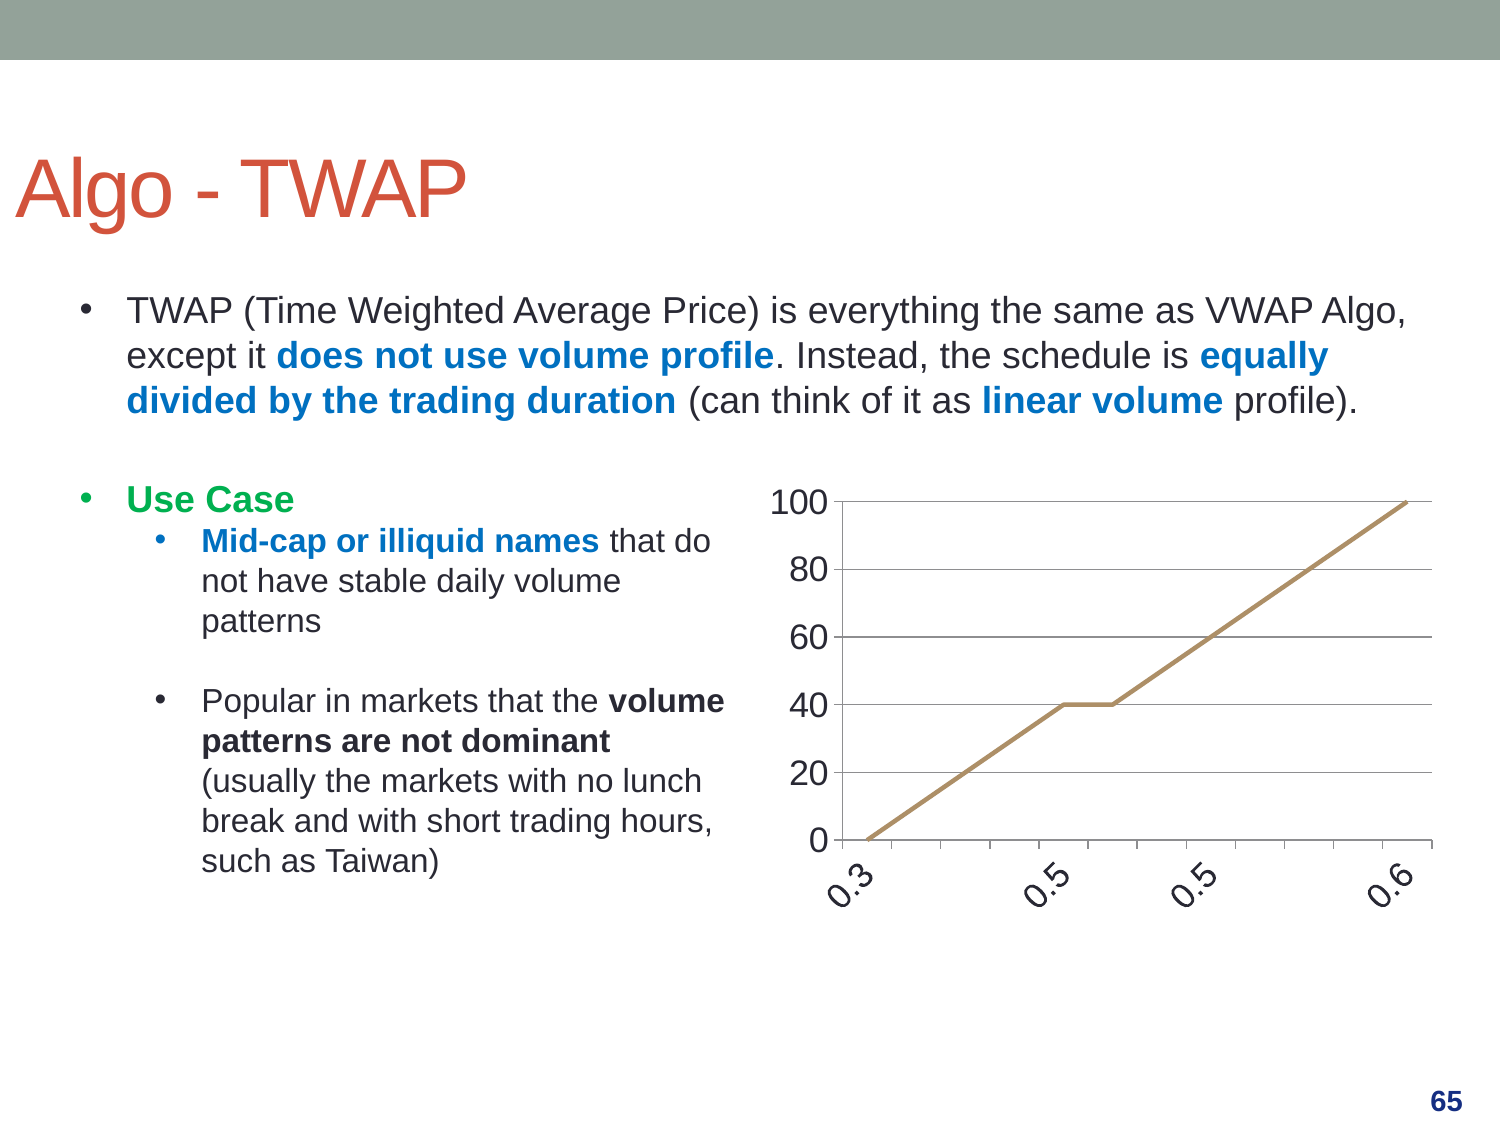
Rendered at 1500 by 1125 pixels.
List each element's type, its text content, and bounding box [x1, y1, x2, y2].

chart [769, 479, 1448, 918]
title Algo - TWAP [0, 101, 1325, 266]
slide_number 65 [1415, 1070, 1499, 1125]
text_box TWAP (Time Weighted Average Price) is everything the same as VWAP Algo, except it does not use volume profile. Instead, the schedule is equally divided by the trading duration (can think of it as linear volume profile). [64, 278, 1483, 622]
text_box Use Case Mid-cap or illiquid names that do not have stable daily volume patterns Popular in markets that the volume patterns are not dominant (usually the markets with no lunch break and with short trading hours, such as Taiwan) [64, 467, 750, 932]
